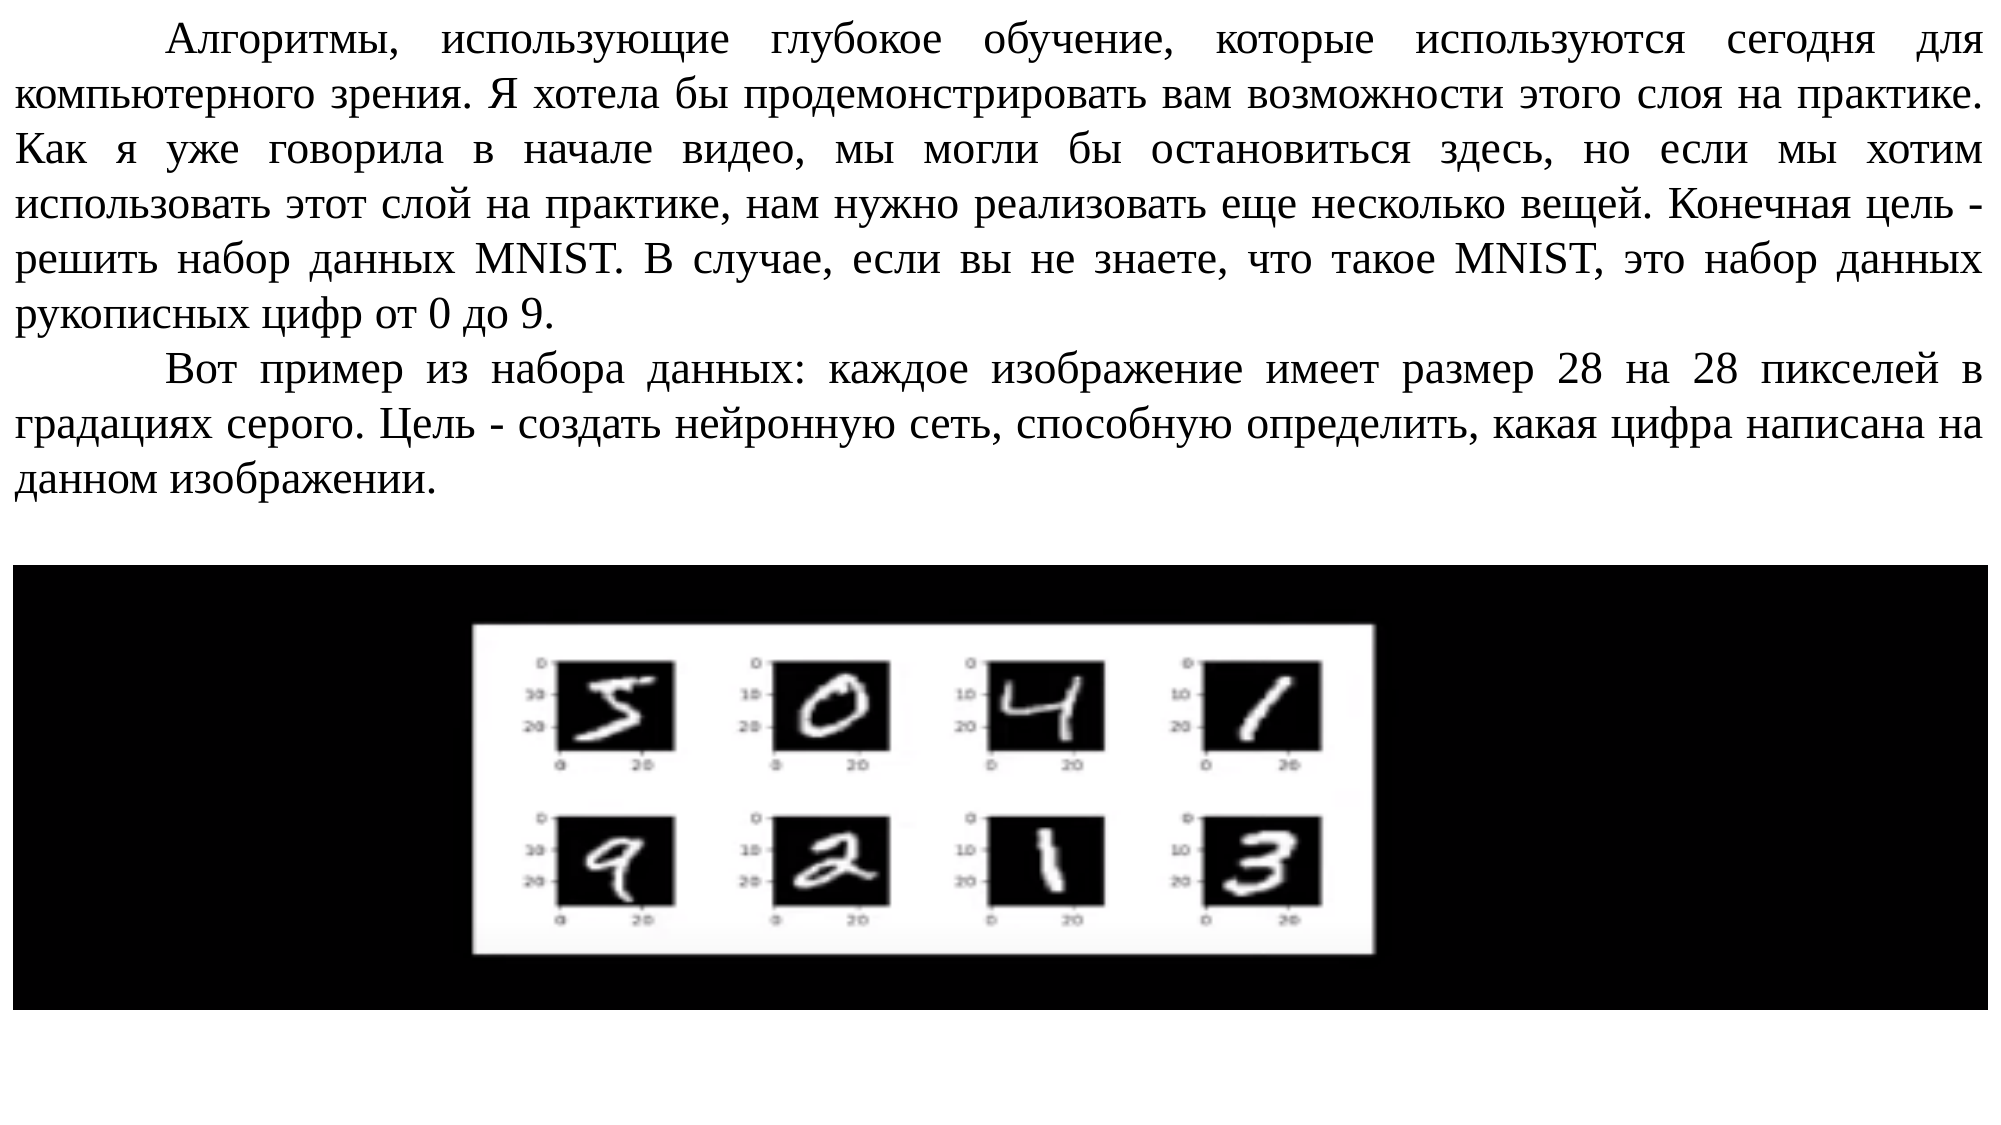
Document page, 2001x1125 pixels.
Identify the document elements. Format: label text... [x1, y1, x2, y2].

text_box Алгоритмы, использующие глубокое обучение, которые используются сегодня для компьютерного зрения. Я хотела бы продемонстрировать вам возможности этого слоя на практике. Как я уже говорила в начале видео, мы могли бы остановиться здесь, но если мы хотим использовать этот слой на практике, нам нужно реализовать еще несколько вещей. Конечная цель - решить набор данных MNIST. В случае, если вы не знаете, что такое MNIST, это набор данных рукописных цифр от 0 до 9. Вот пример из набора данных: каждое изображение имеет размер 28 на 28 пикселей в градациях серого. Цель - создать нейронную сеть, способную определить, какая цифра написана на данном изображении. [0, 0, 2000, 510]
picture [13, 565, 1989, 1010]
